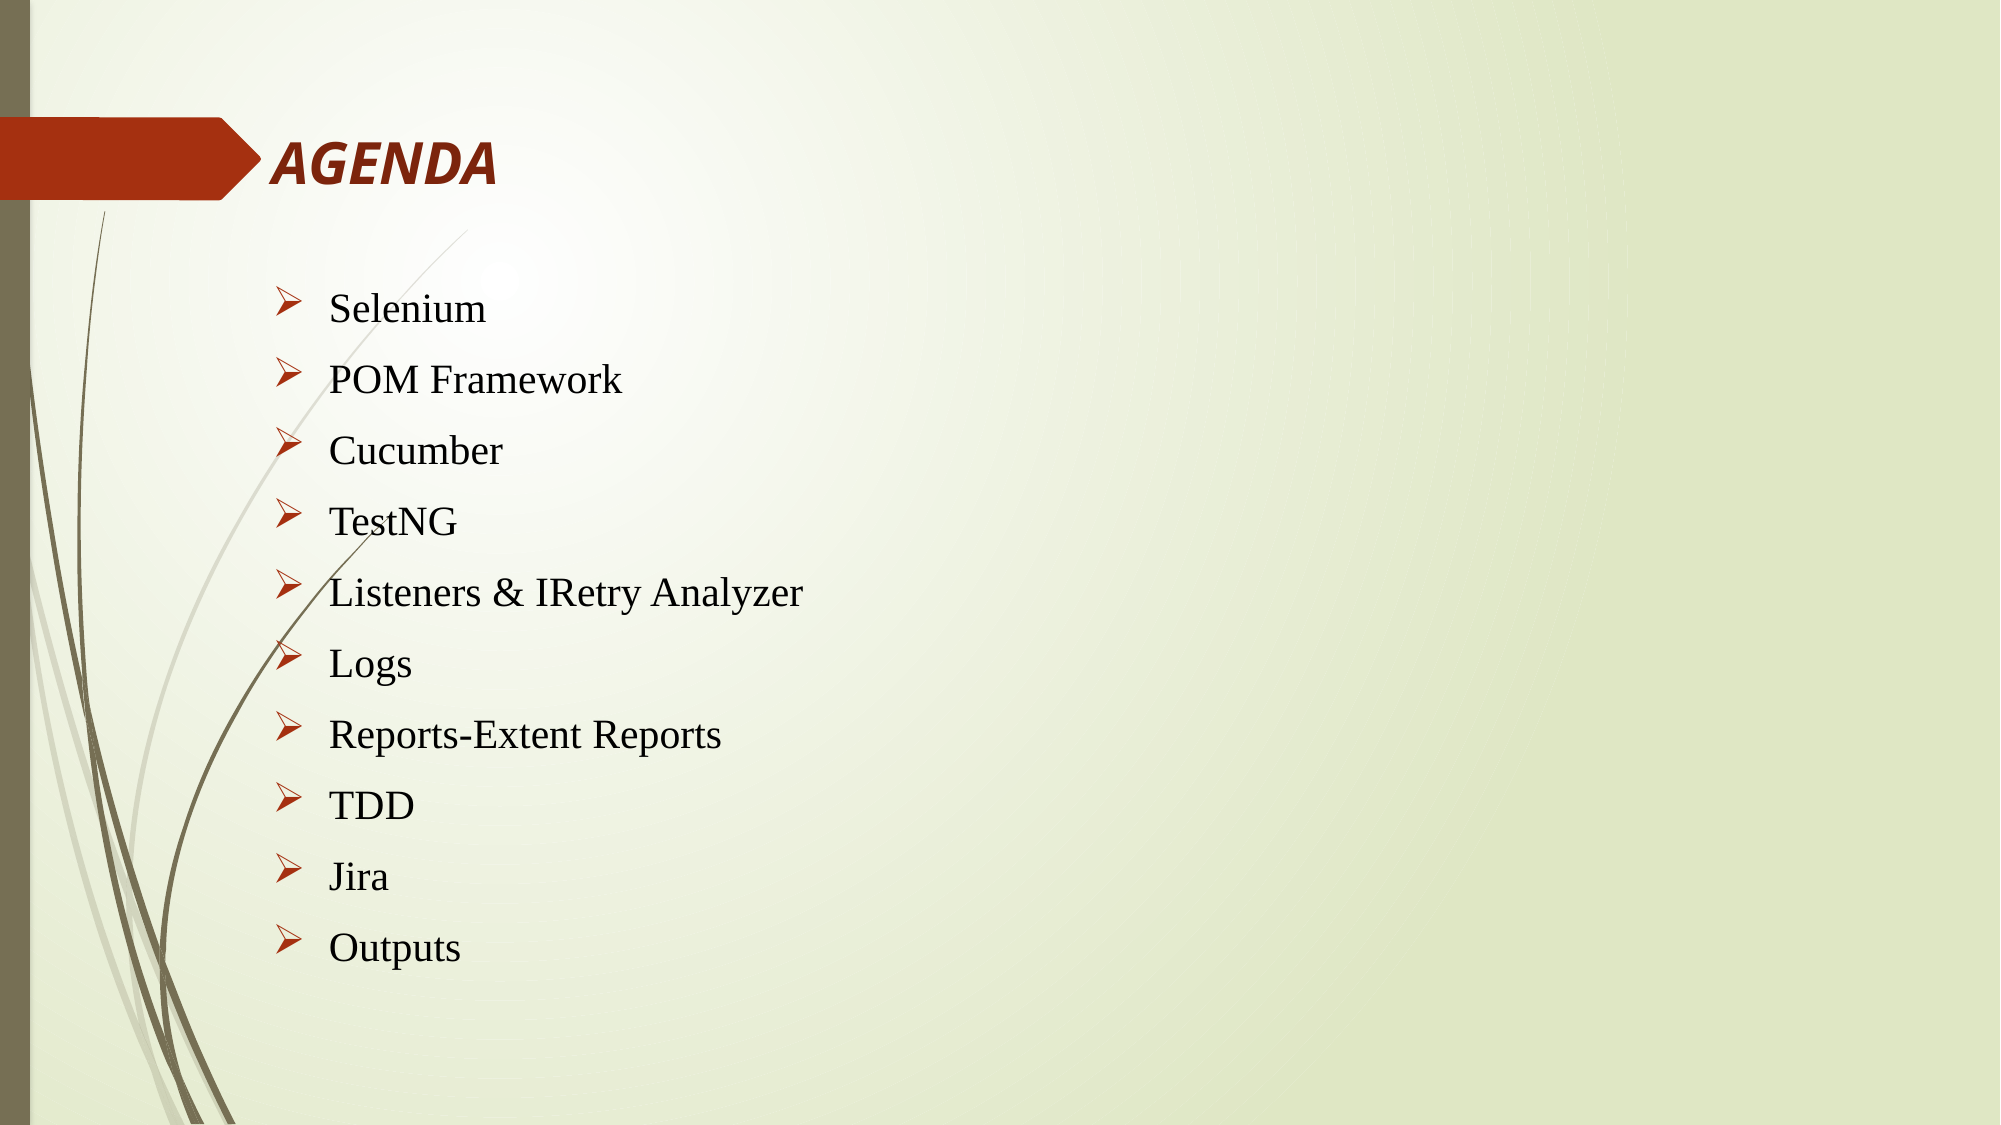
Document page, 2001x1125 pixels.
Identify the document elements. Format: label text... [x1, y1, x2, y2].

list Selenium POM Framework Cucumber TestNG Listeners & IRetry Analyzer Logs Reports-Extent Reports TDD Jira Outputs [257, 273, 1920, 1028]
title AGENDA [257, 118, 682, 257]
